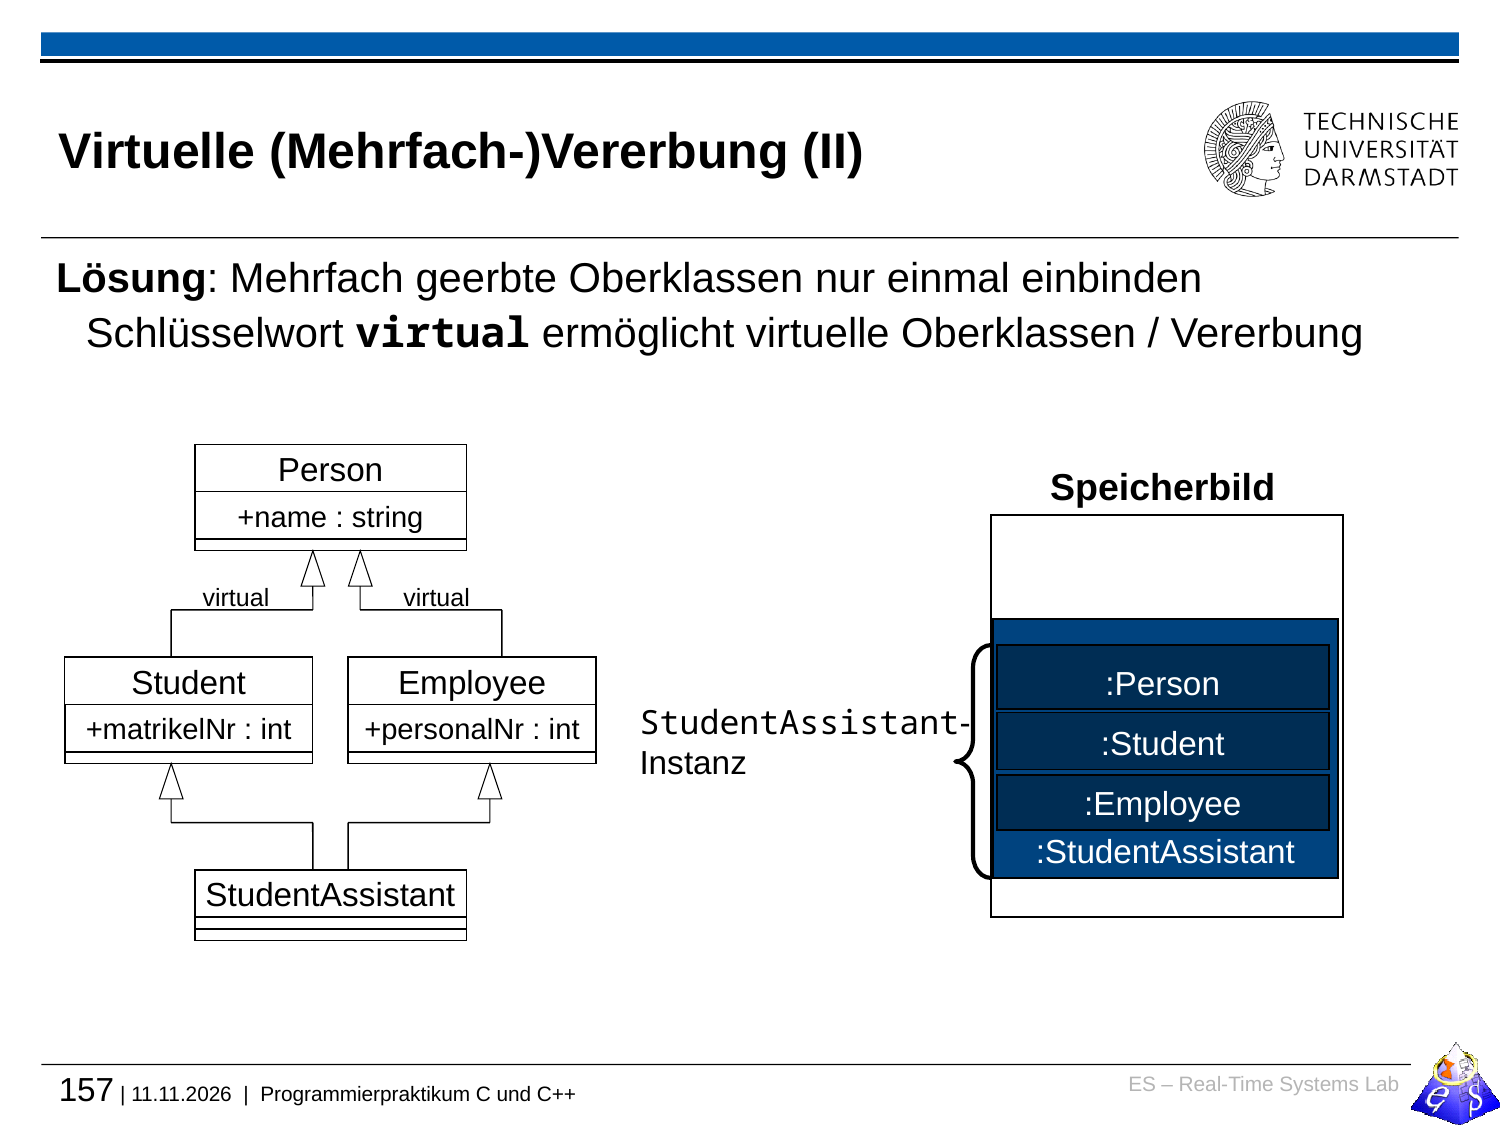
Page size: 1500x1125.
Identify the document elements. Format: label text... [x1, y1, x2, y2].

picture [1187, 84, 1483, 214]
text_box Lösung: Mehrfach geerbte Oberklassen nur einmal einbinden Schlüsselwort virtual ermöglicht virtuelle Oberklassen / Vererbung [41, 243, 1459, 386]
title Virtuelle (Mehrfach-)Vererbung (II) [58, 80, 1187, 218]
picture [1411, 1041, 1500, 1125]
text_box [64, 444, 597, 941]
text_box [636, 459, 1344, 918]
